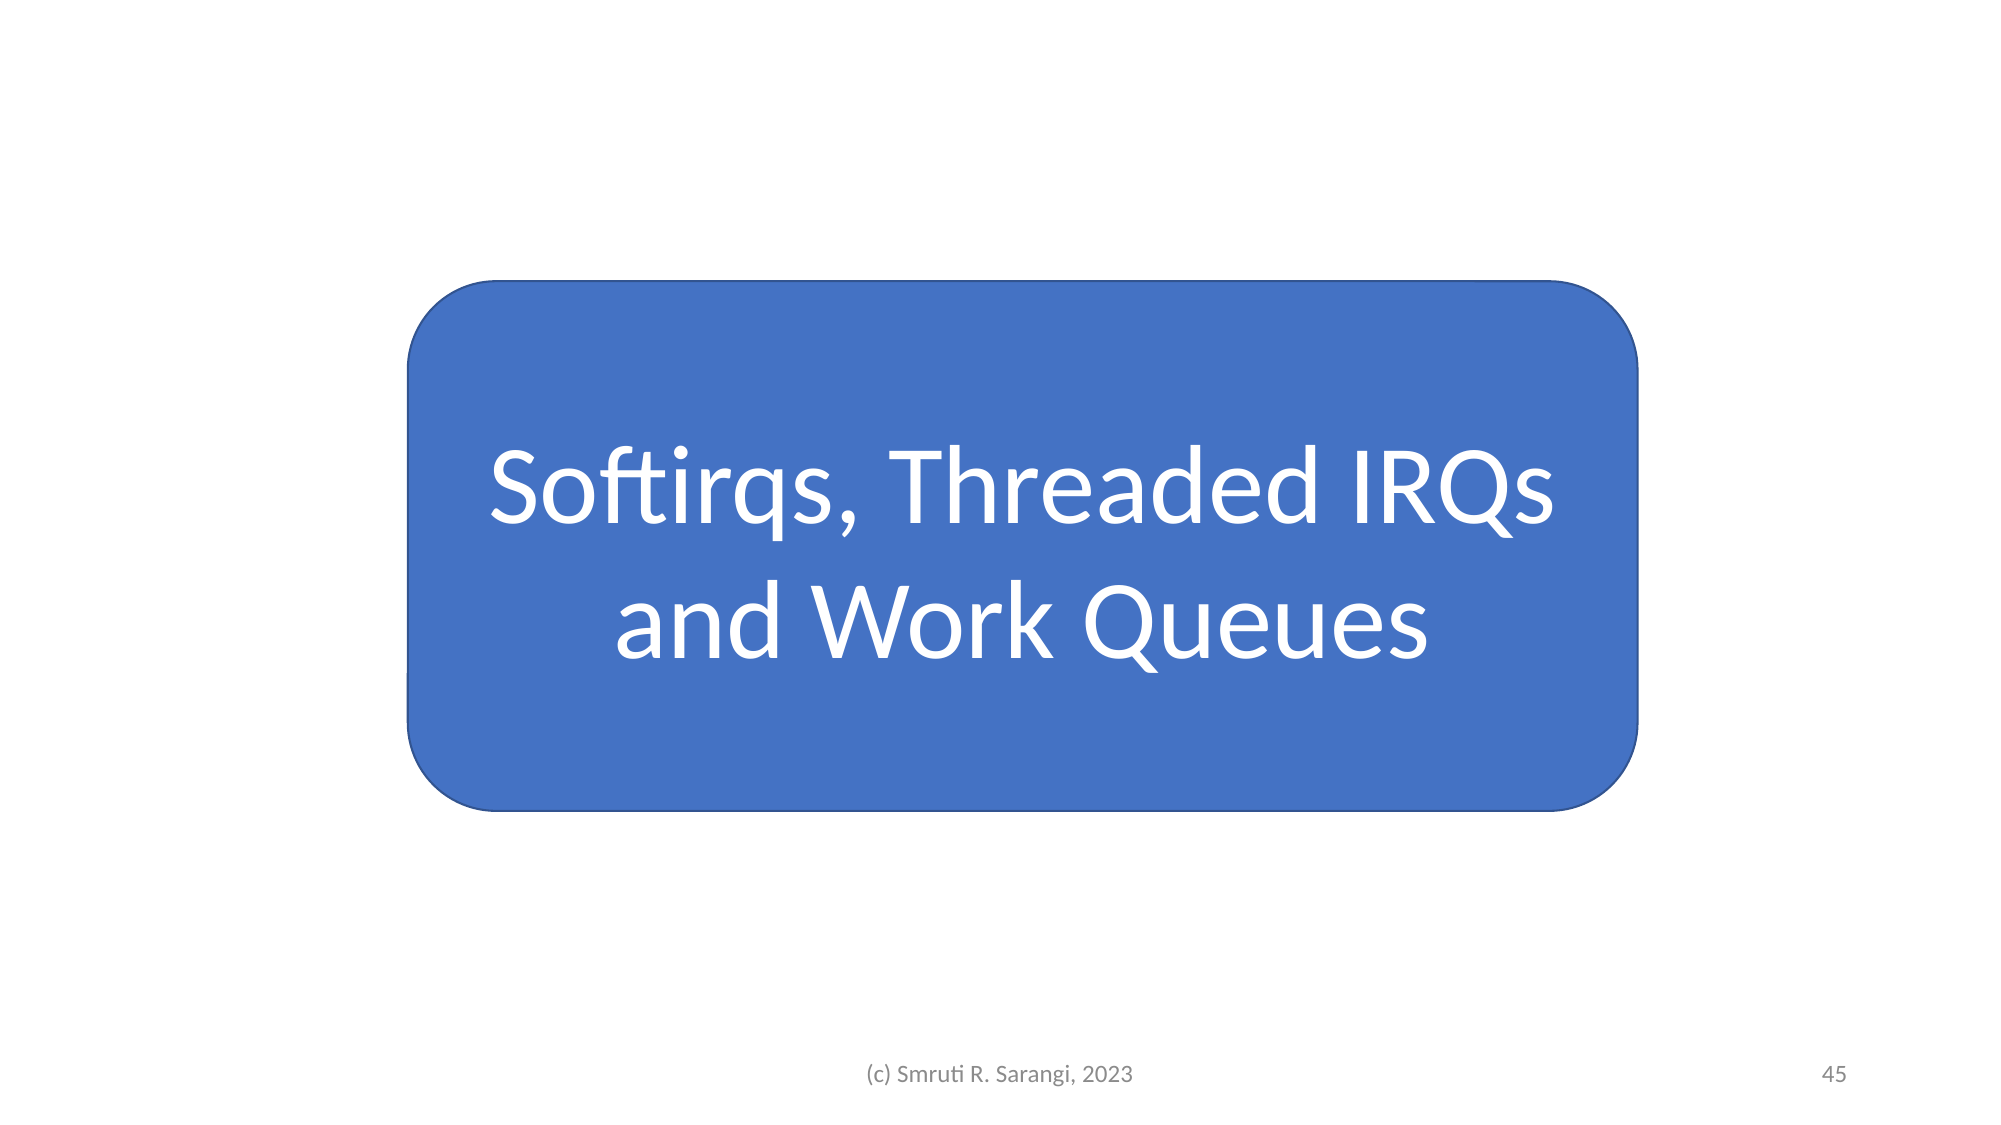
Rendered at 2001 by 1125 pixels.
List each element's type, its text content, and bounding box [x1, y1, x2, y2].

footer (c) Smruti R. Sarangi, 2023 [662, 1042, 1338, 1103]
text_box Softirqs, Threaded IRQs and Work Queues [406, 280, 1639, 812]
slide_number 45 [1412, 1042, 1863, 1103]
